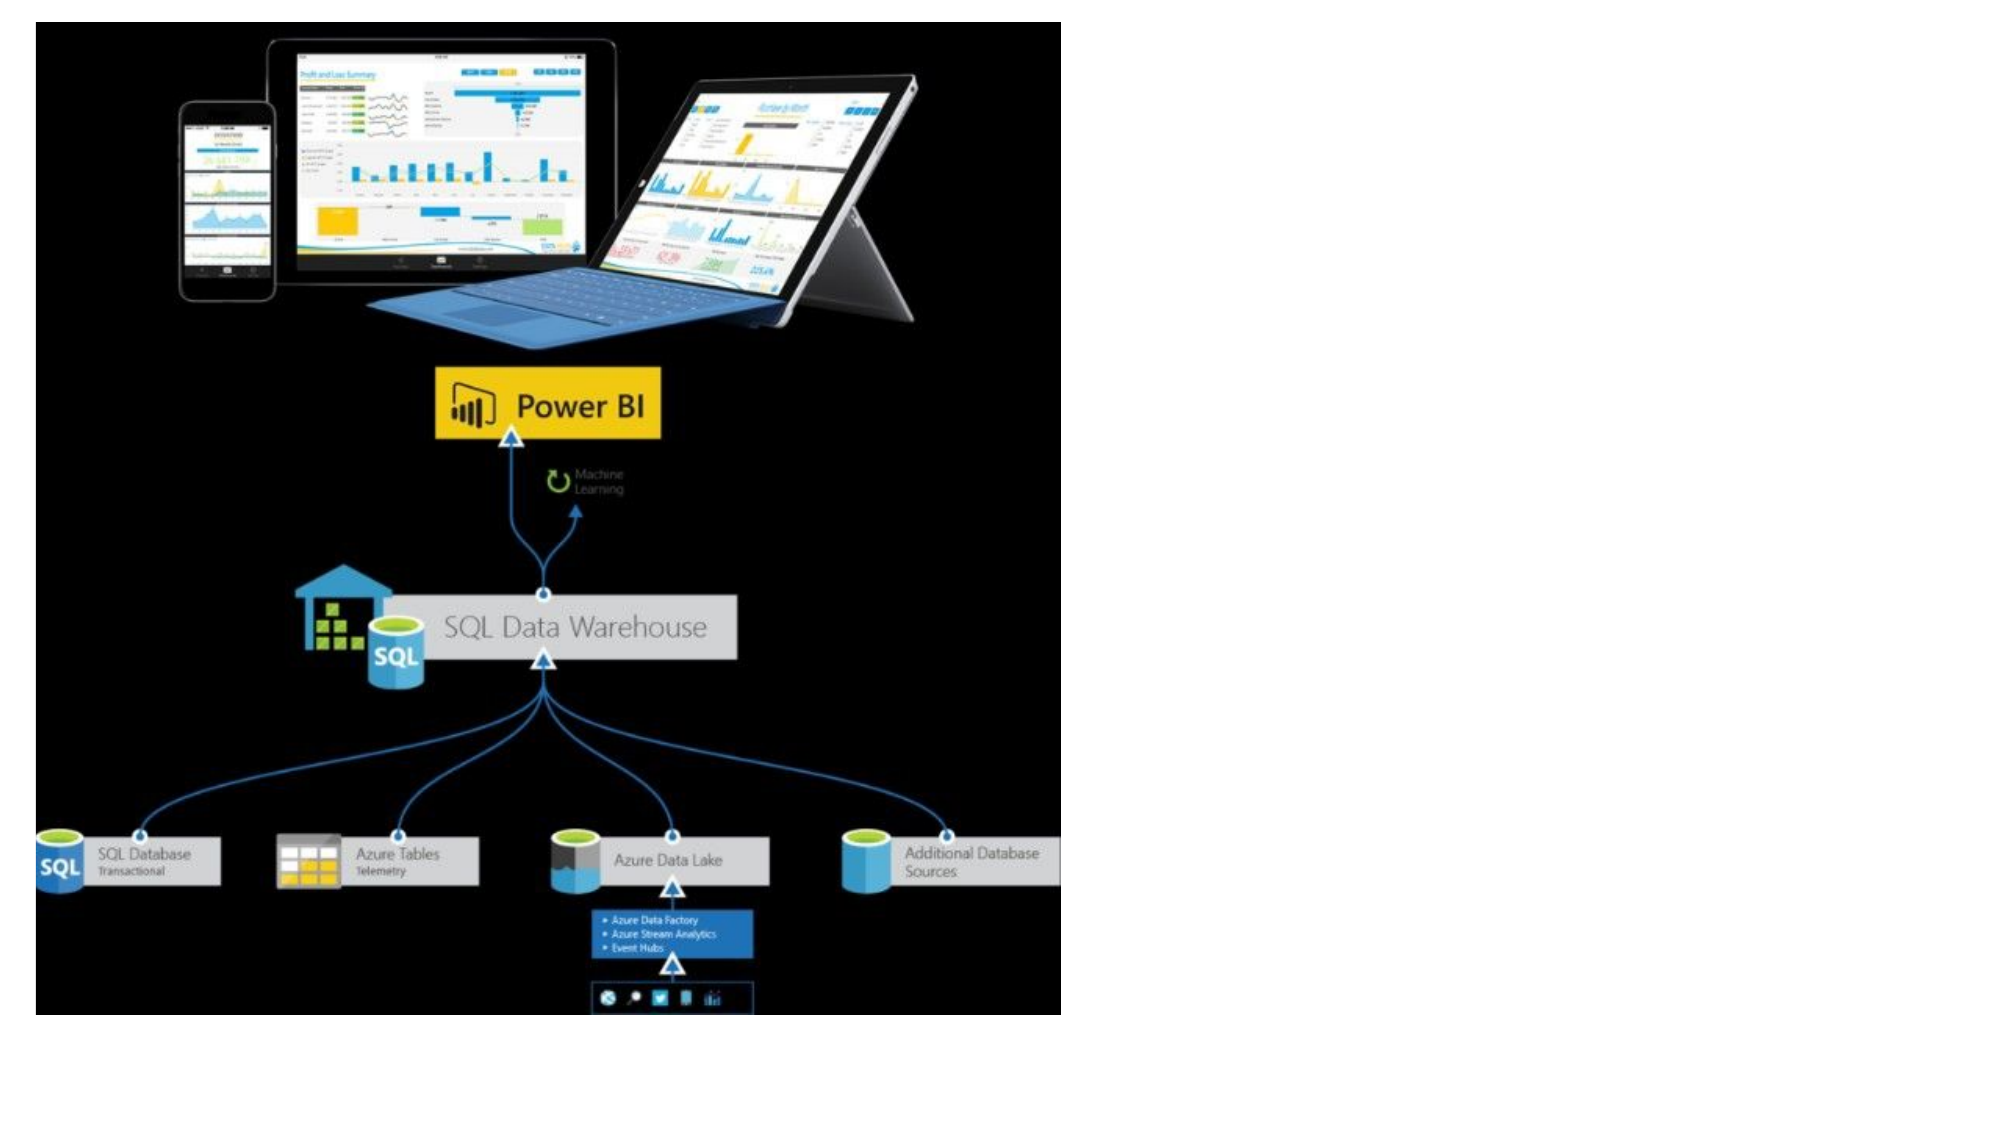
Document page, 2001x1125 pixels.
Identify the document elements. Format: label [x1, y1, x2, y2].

picture [35, 22, 1061, 1015]
